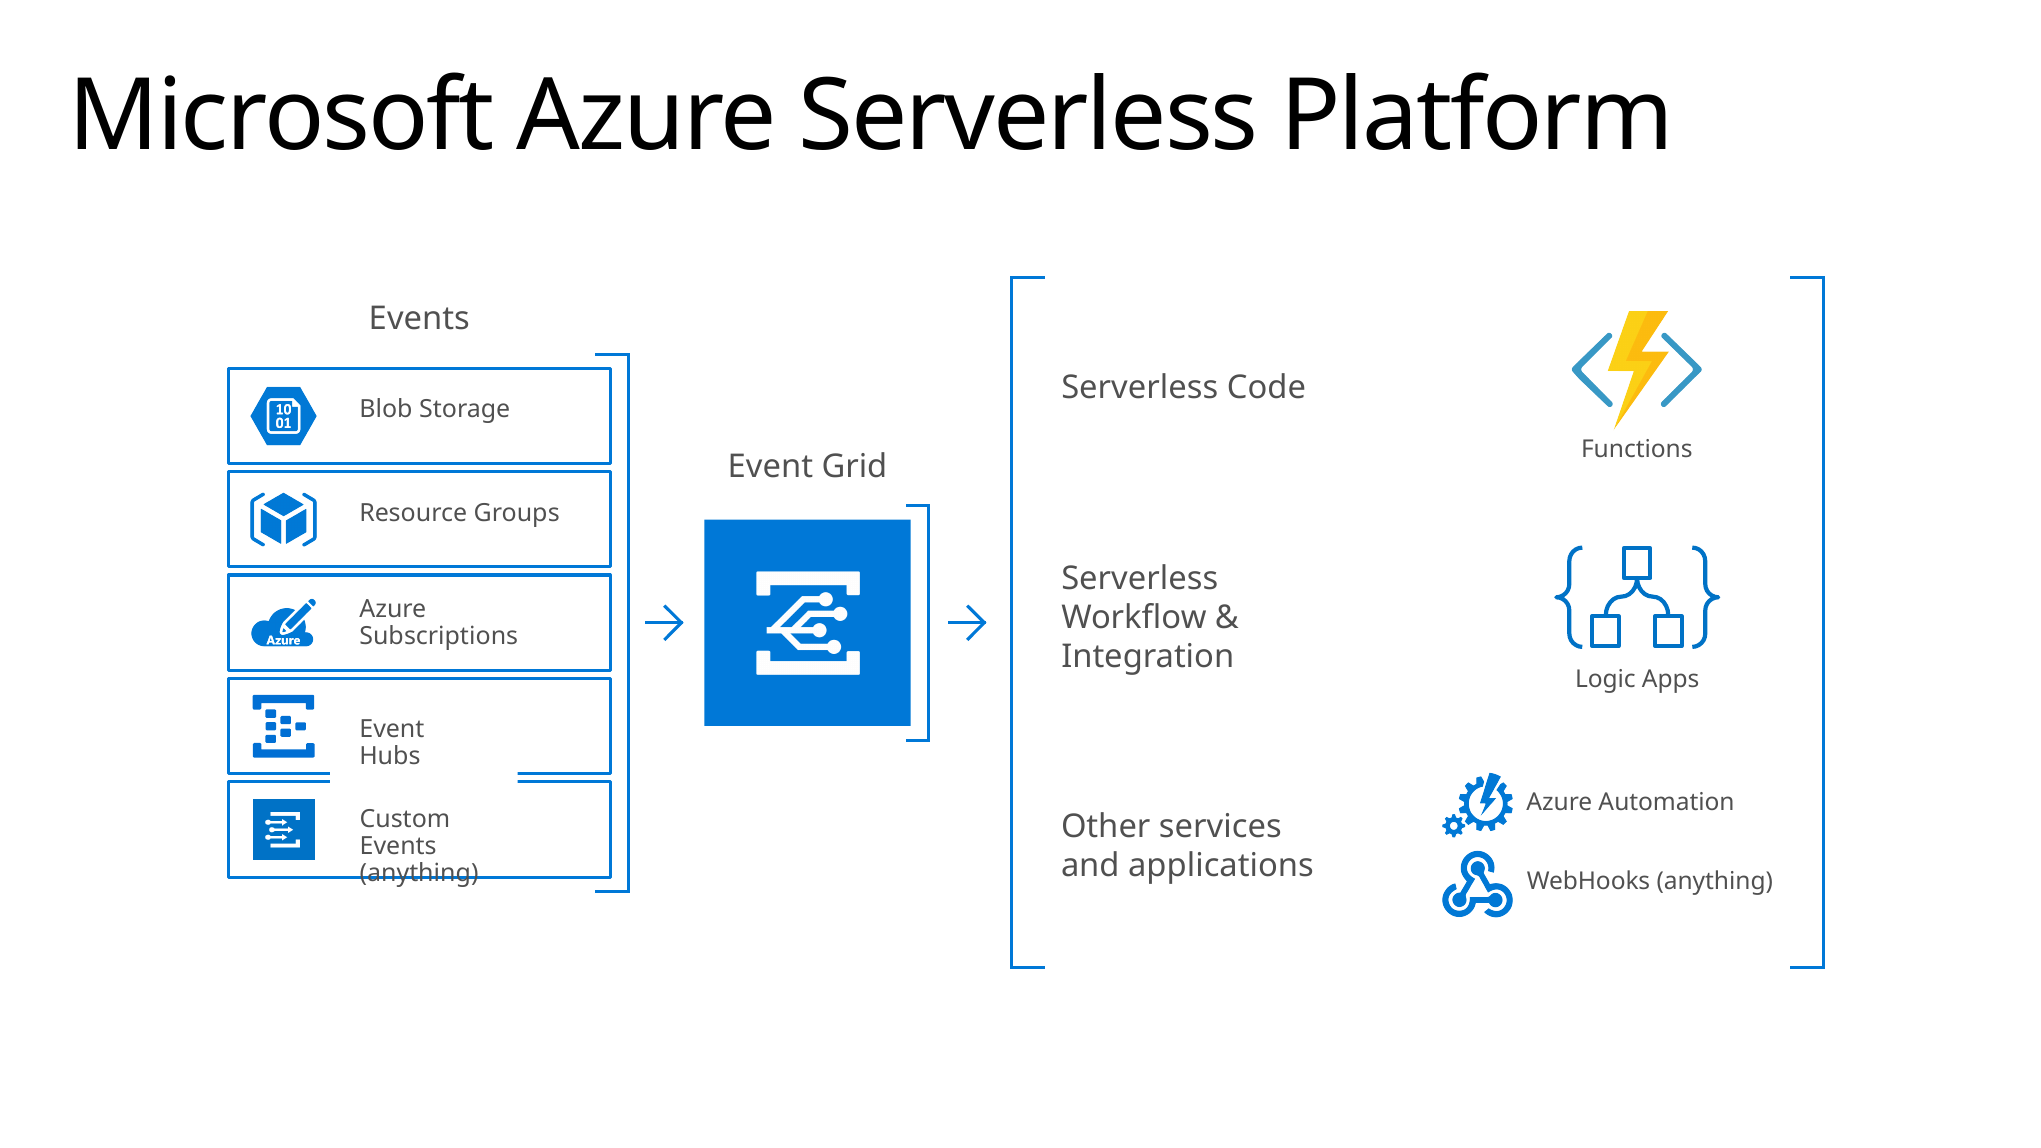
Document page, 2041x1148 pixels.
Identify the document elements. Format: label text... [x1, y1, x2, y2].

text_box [228, 283, 682, 892]
title Microsoft Azure Serverless Platform [45, 48, 1996, 199]
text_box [678, 431, 985, 741]
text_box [1011, 277, 1824, 968]
